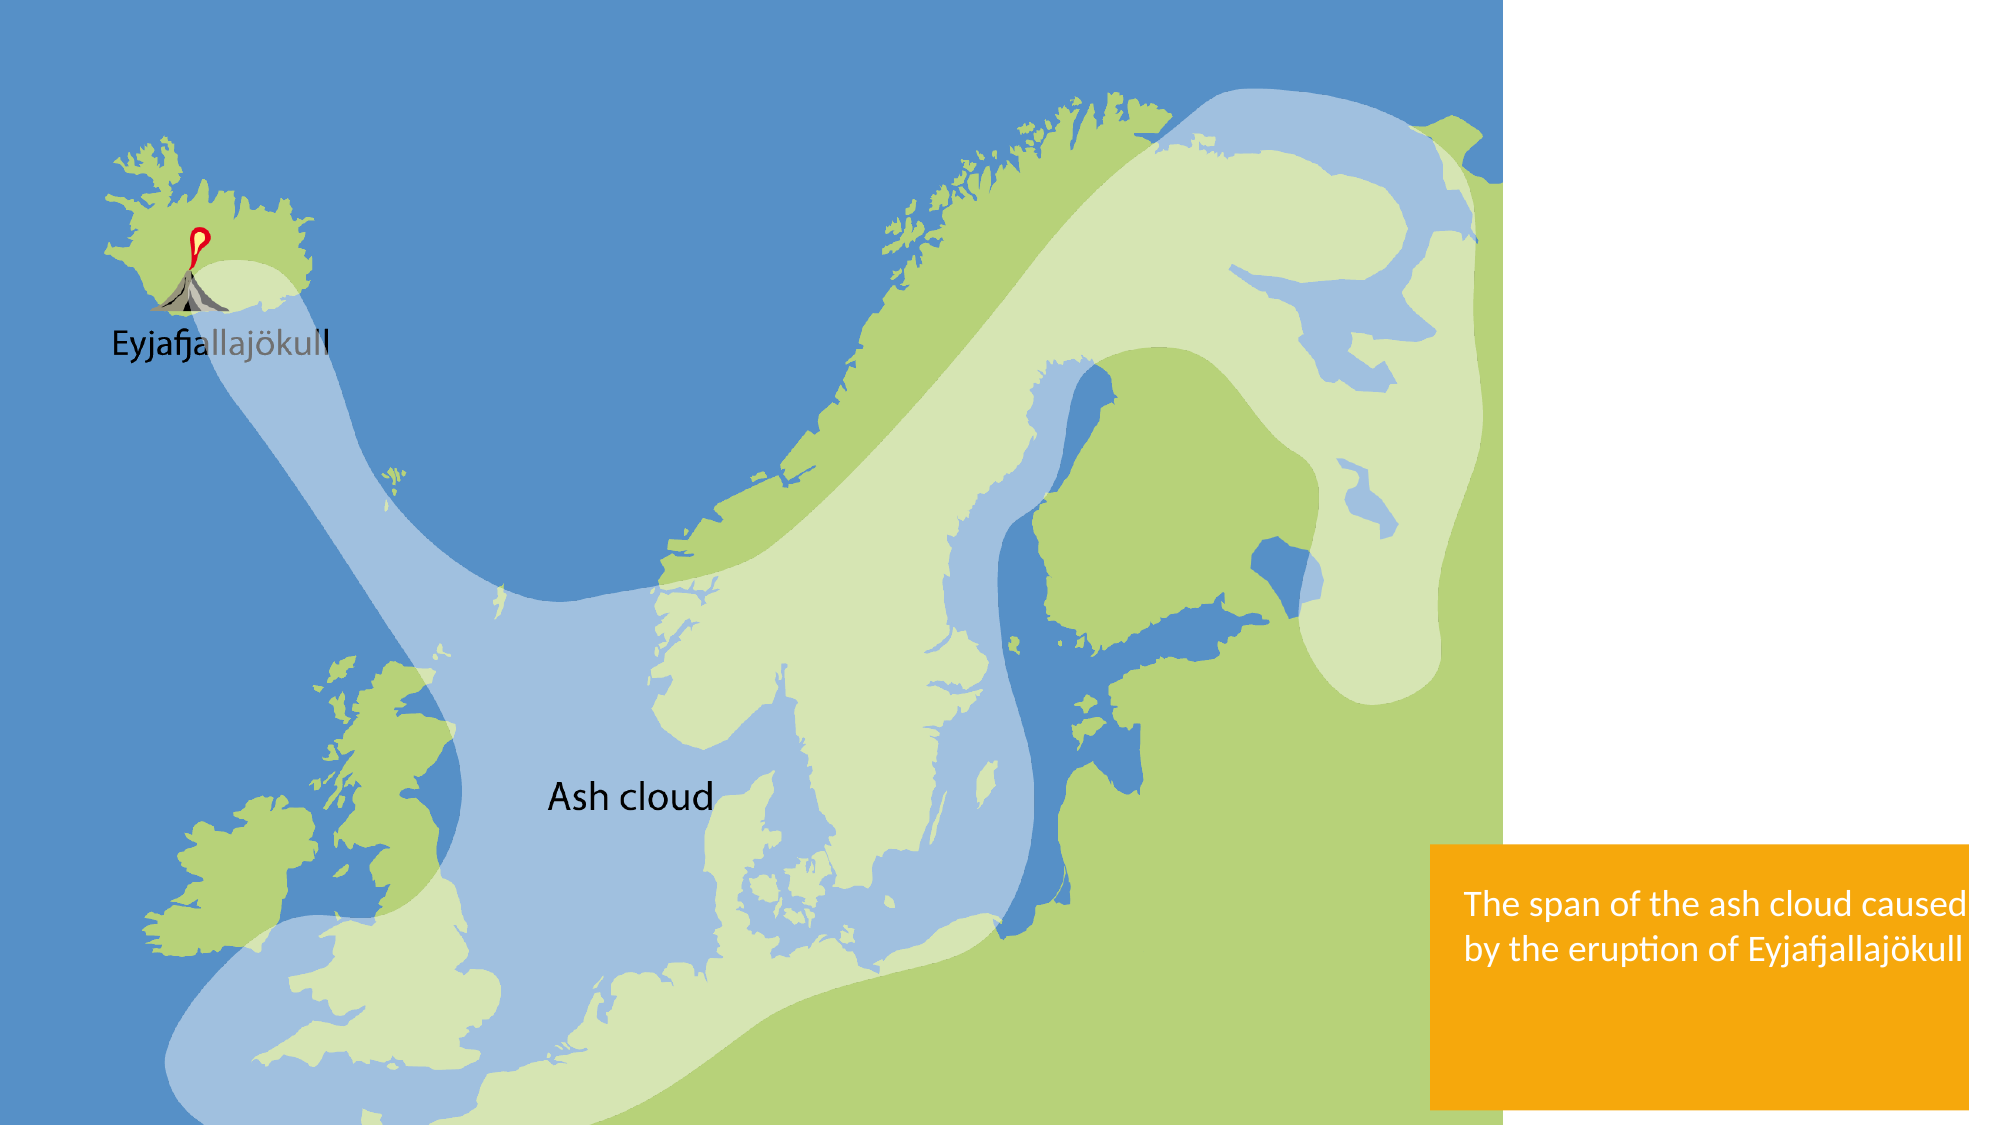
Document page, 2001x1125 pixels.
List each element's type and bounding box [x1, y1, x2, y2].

picture [0, 0, 1503, 1125]
text_box [1429, 844, 2000, 1111]
